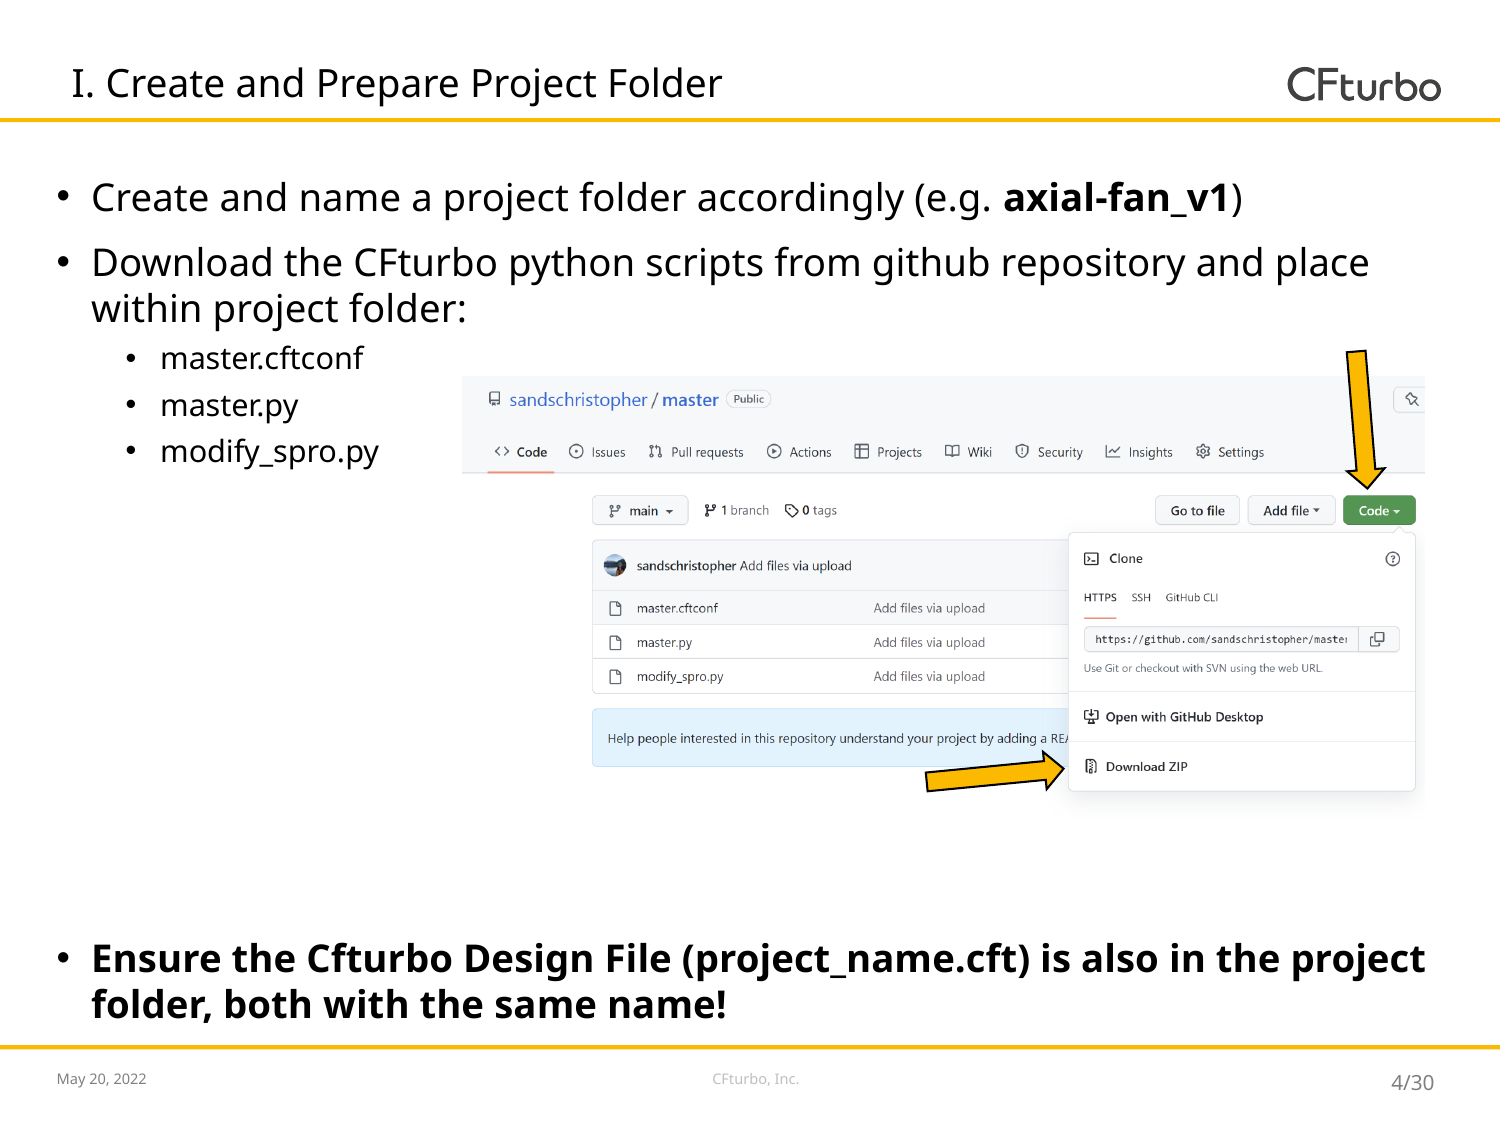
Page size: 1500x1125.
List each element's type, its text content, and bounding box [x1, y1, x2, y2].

picture [462, 376, 1425, 820]
footer CFturbo, Inc. [372, 1070, 1140, 1090]
list Create and name a project folder accordingly (e.g. axial-fan_v1) Download the CFturbo python scripts from github repository and place within project folder: master.cftconf master.py modify_spro.py Ensure the Cfturbo Design File (project_name.cft) is also in the project folder, both with the same name! [56, 172, 1435, 1029]
title I. Create and Prepare Project Folder [56, 56, 1270, 114]
text_box [1345, 349, 1369, 376]
